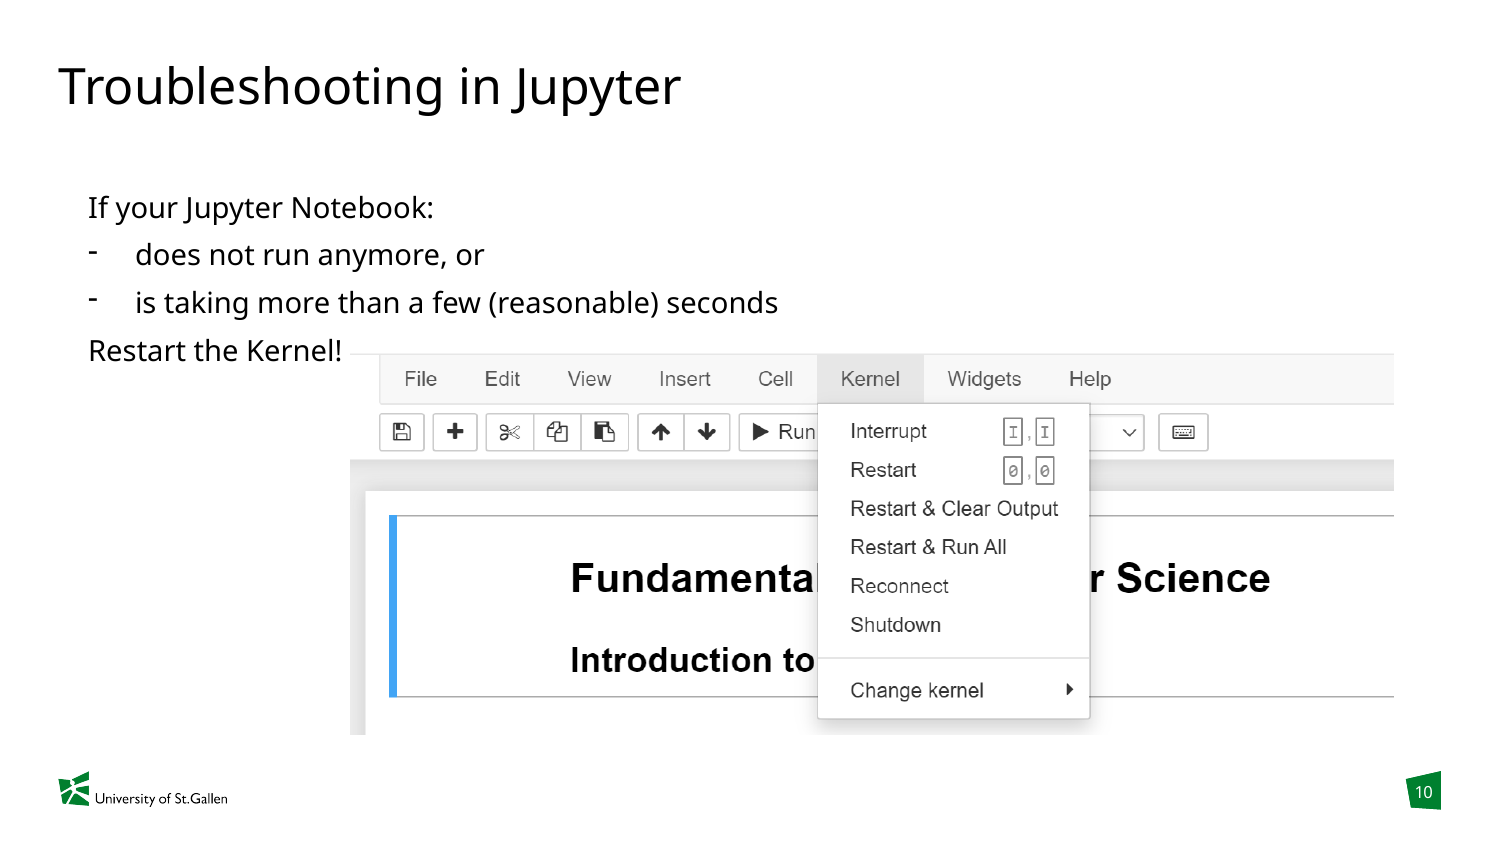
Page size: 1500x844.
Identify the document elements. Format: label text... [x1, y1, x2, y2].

picture [350, 350, 1394, 735]
title Troubleshooting in Jupyter [58, 61, 1442, 162]
slide_number 10 [1406, 782, 1442, 827]
picture [58, 771, 227, 807]
list If your Jupyter Notebook: does not run anymore, or is taking more than a few (reasonable) seconds Restart the Kernel! [58, 189, 1442, 620]
